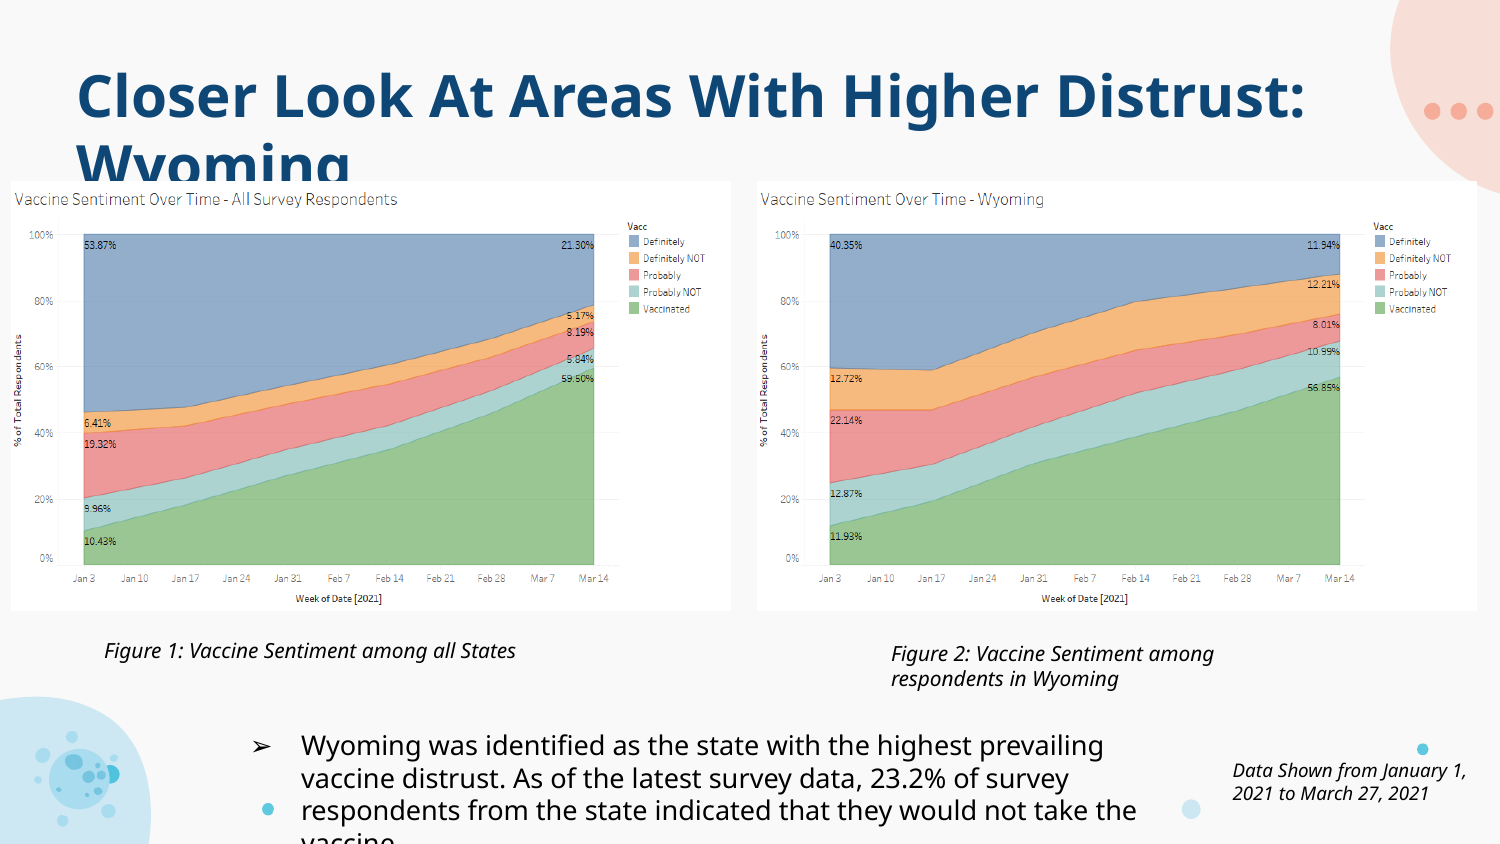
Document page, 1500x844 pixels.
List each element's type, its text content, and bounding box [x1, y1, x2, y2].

text_box Figure 1: Vaccine Sentiment among all States [89, 625, 554, 676]
picture [10, 181, 731, 612]
text_box Figure 2: Vaccine Sentiment among respondents in Wyoming [876, 625, 1342, 706]
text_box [1421, 99, 1496, 123]
text_box Data Shown from January 1, 2021 to March 27, 2021 [1217, 744, 1496, 819]
picture [756, 181, 1477, 612]
text_box Wyoming was identified as the state with the highest prevailing vaccine distrust. As of the latest survey data, 23.2% of survey respondents from the state indicated that they would not take the vaccine. [211, 713, 1211, 844]
title Closer Look At Areas With Higher Distrust: Wyoming [61, 43, 1463, 123]
